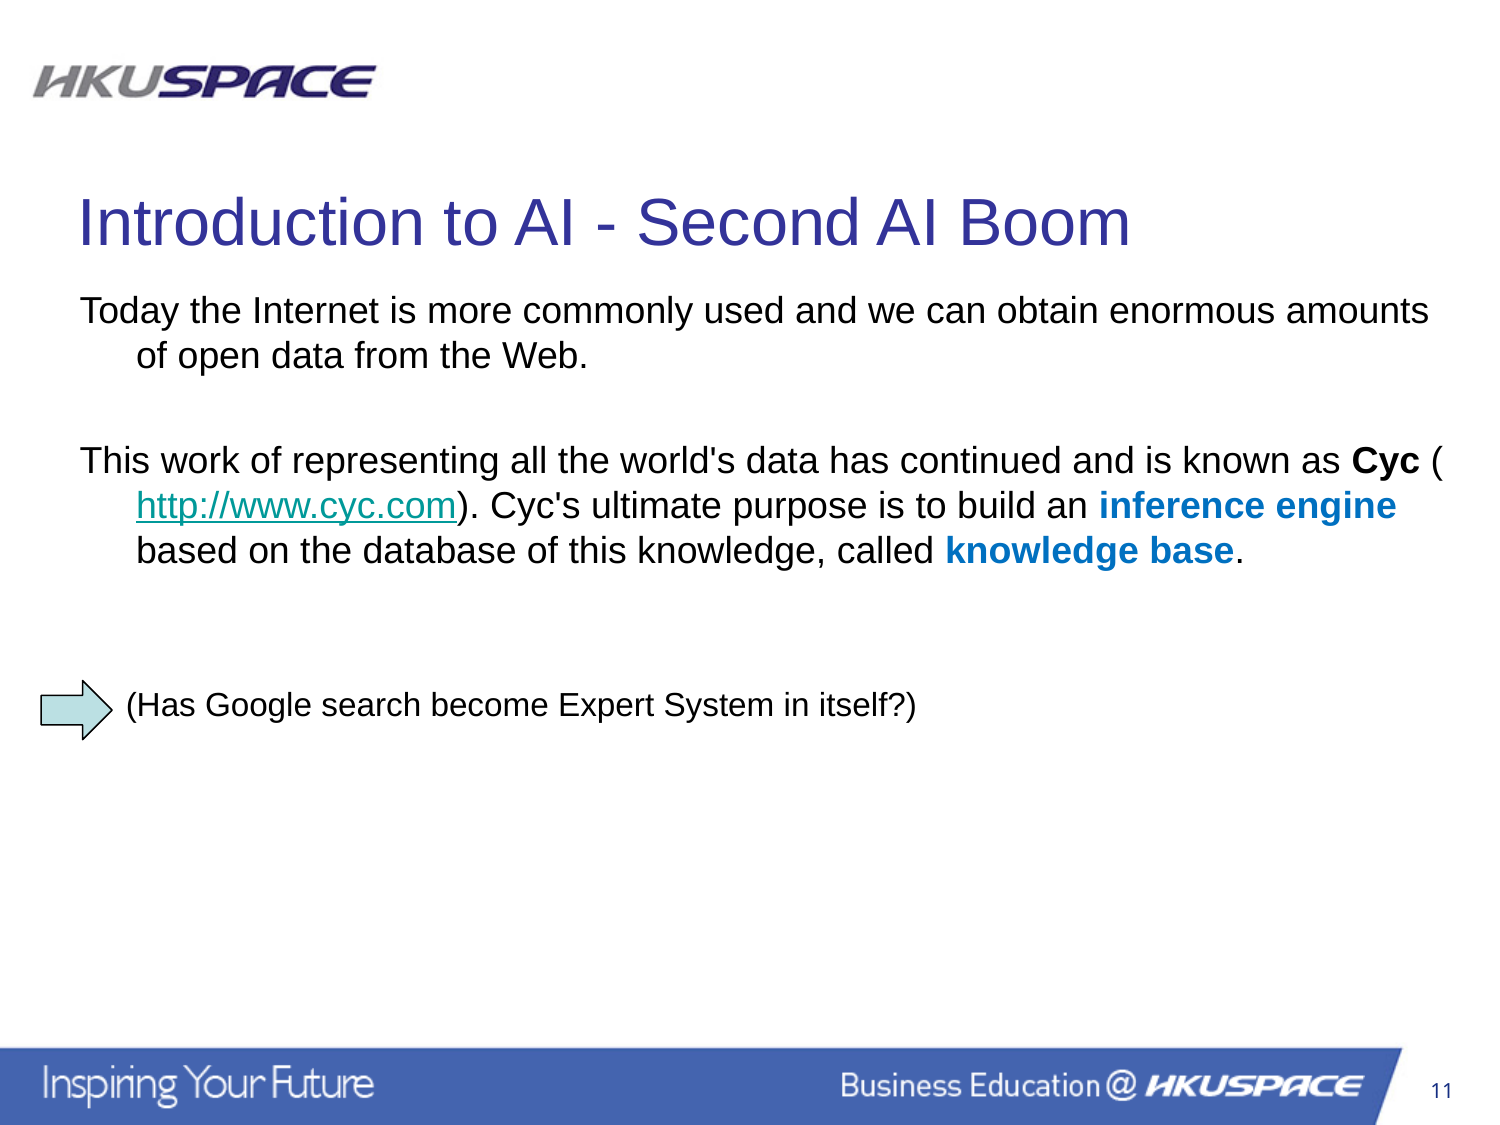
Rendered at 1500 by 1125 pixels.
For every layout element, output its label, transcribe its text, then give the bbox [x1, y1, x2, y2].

picture [0, 0, 1500, 1125]
text_box Today the Internet is more commonly used and we can obtain enormous amounts of open data from the Web. This work of representing all the world's data has continued and is known as Cyc (http://www.cyc.com). Cyc's ultimate purpose is to build an inference engine based on the database of this knowledge, called knowledge base. (Has Google search become Expert System in itself?) [64, 278, 1483, 1047]
slide_number 11 [1415, 1070, 1499, 1125]
text_box [41, 680, 113, 740]
title Introduction to AI - Second AI Boom [62, 101, 1388, 266]
